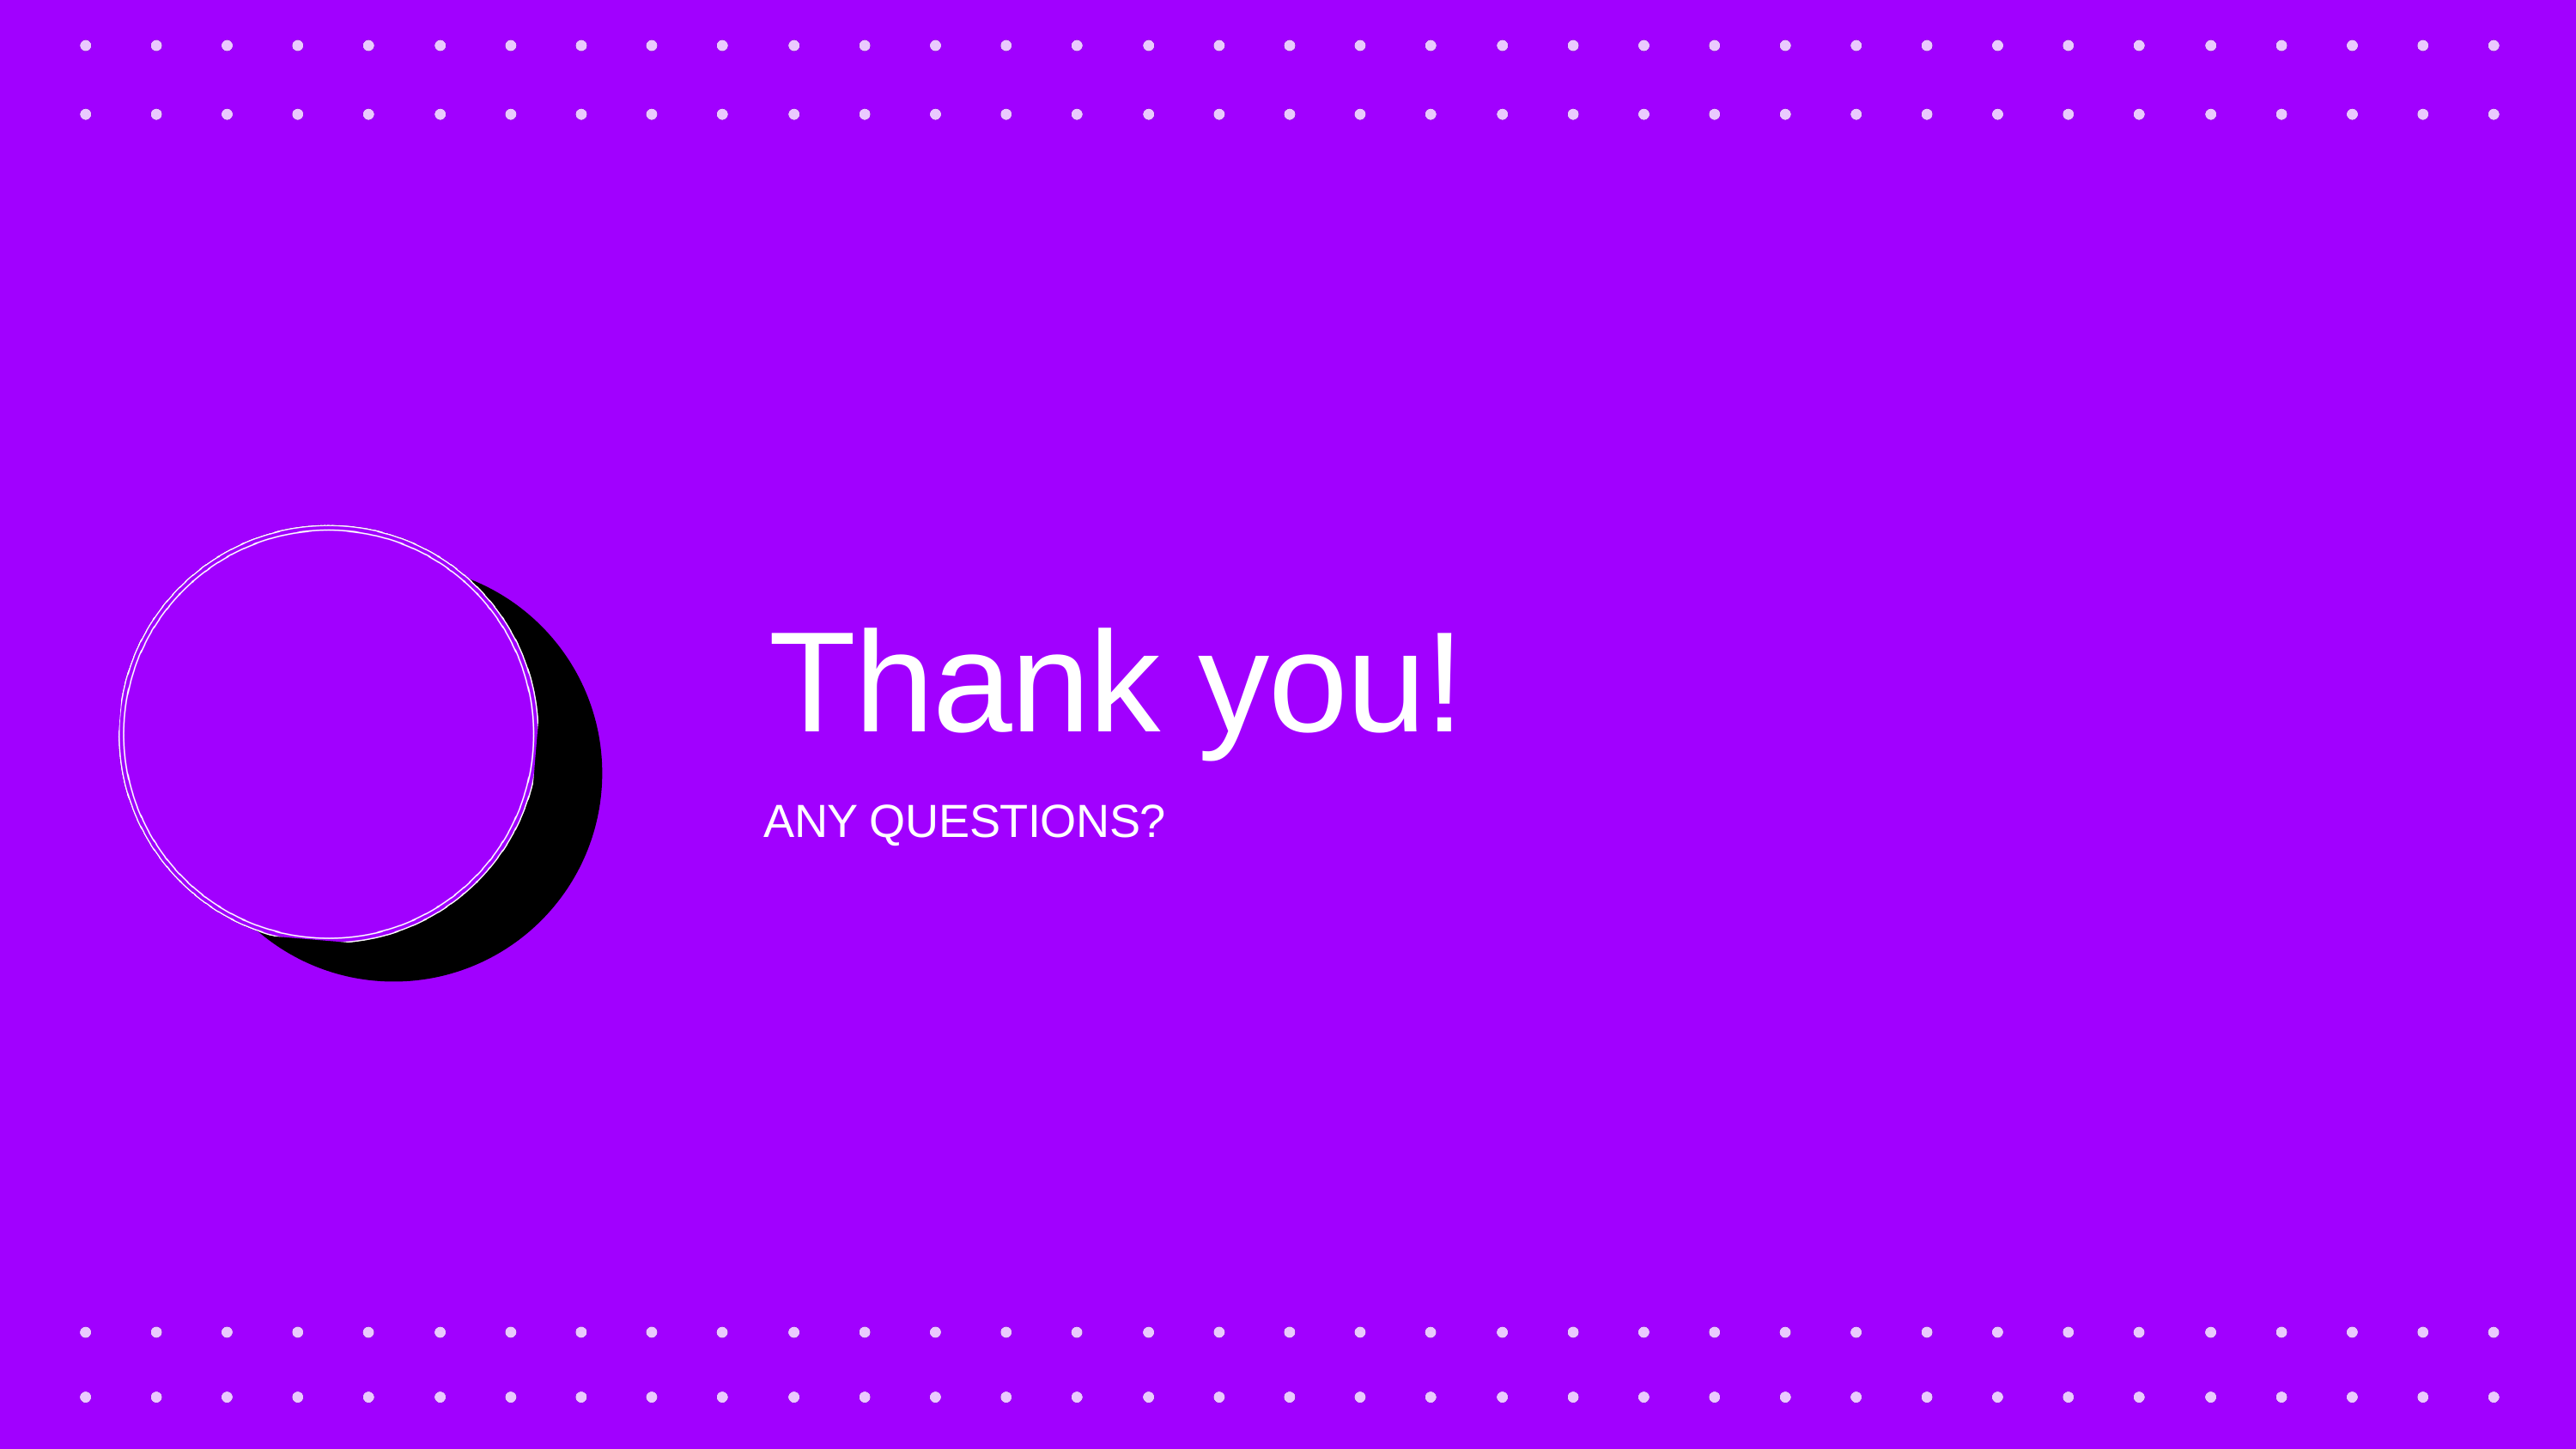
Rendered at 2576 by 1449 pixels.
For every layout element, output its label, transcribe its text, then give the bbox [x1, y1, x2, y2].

text_box ANY QUESTIONS? [763, 781, 1522, 847]
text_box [72, 0, 2504, 124]
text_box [72, 1322, 2504, 1449]
text_box Thank you! [657, 588, 1465, 761]
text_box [101, 506, 603, 982]
